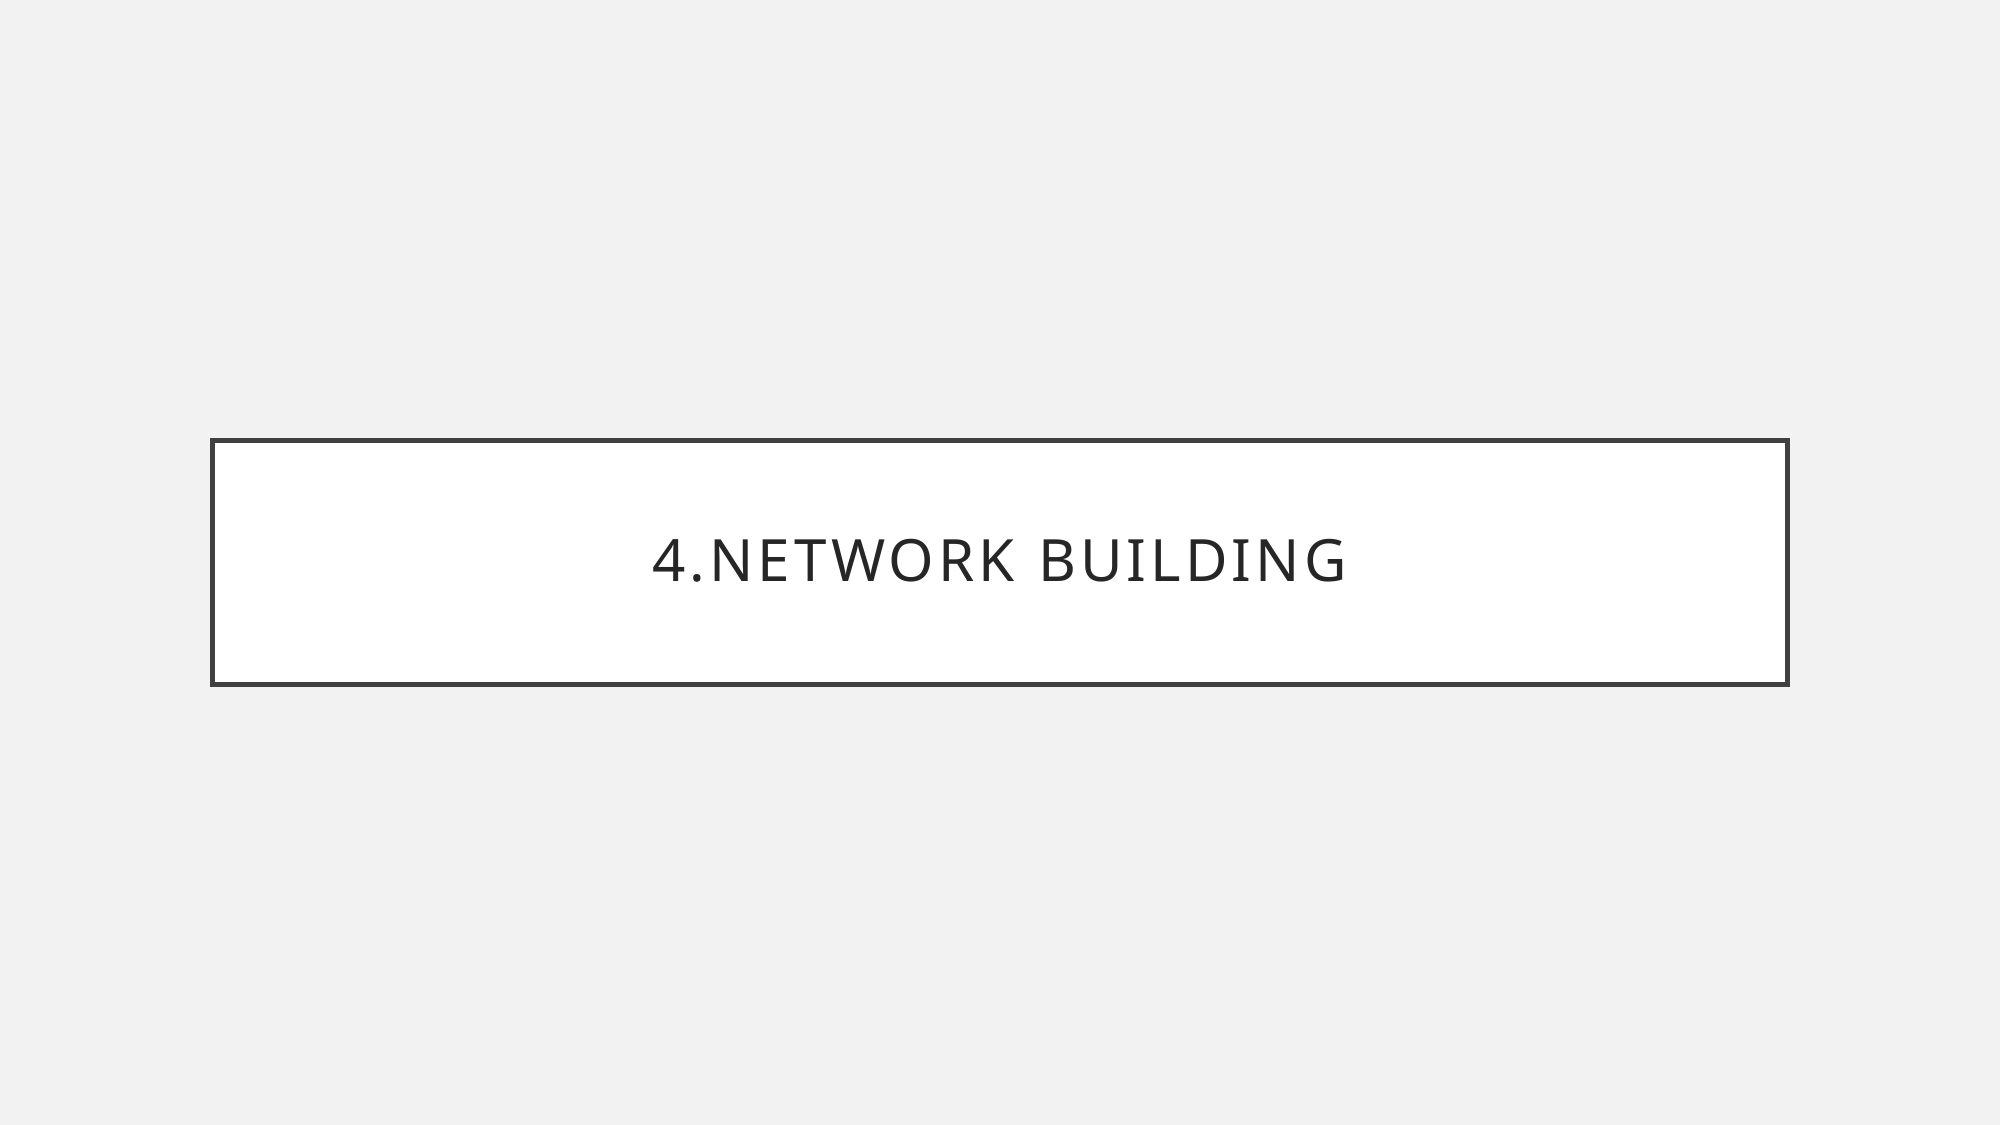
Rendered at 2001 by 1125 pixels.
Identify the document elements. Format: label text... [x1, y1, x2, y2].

title 4.network building [210, 438, 1790, 687]
